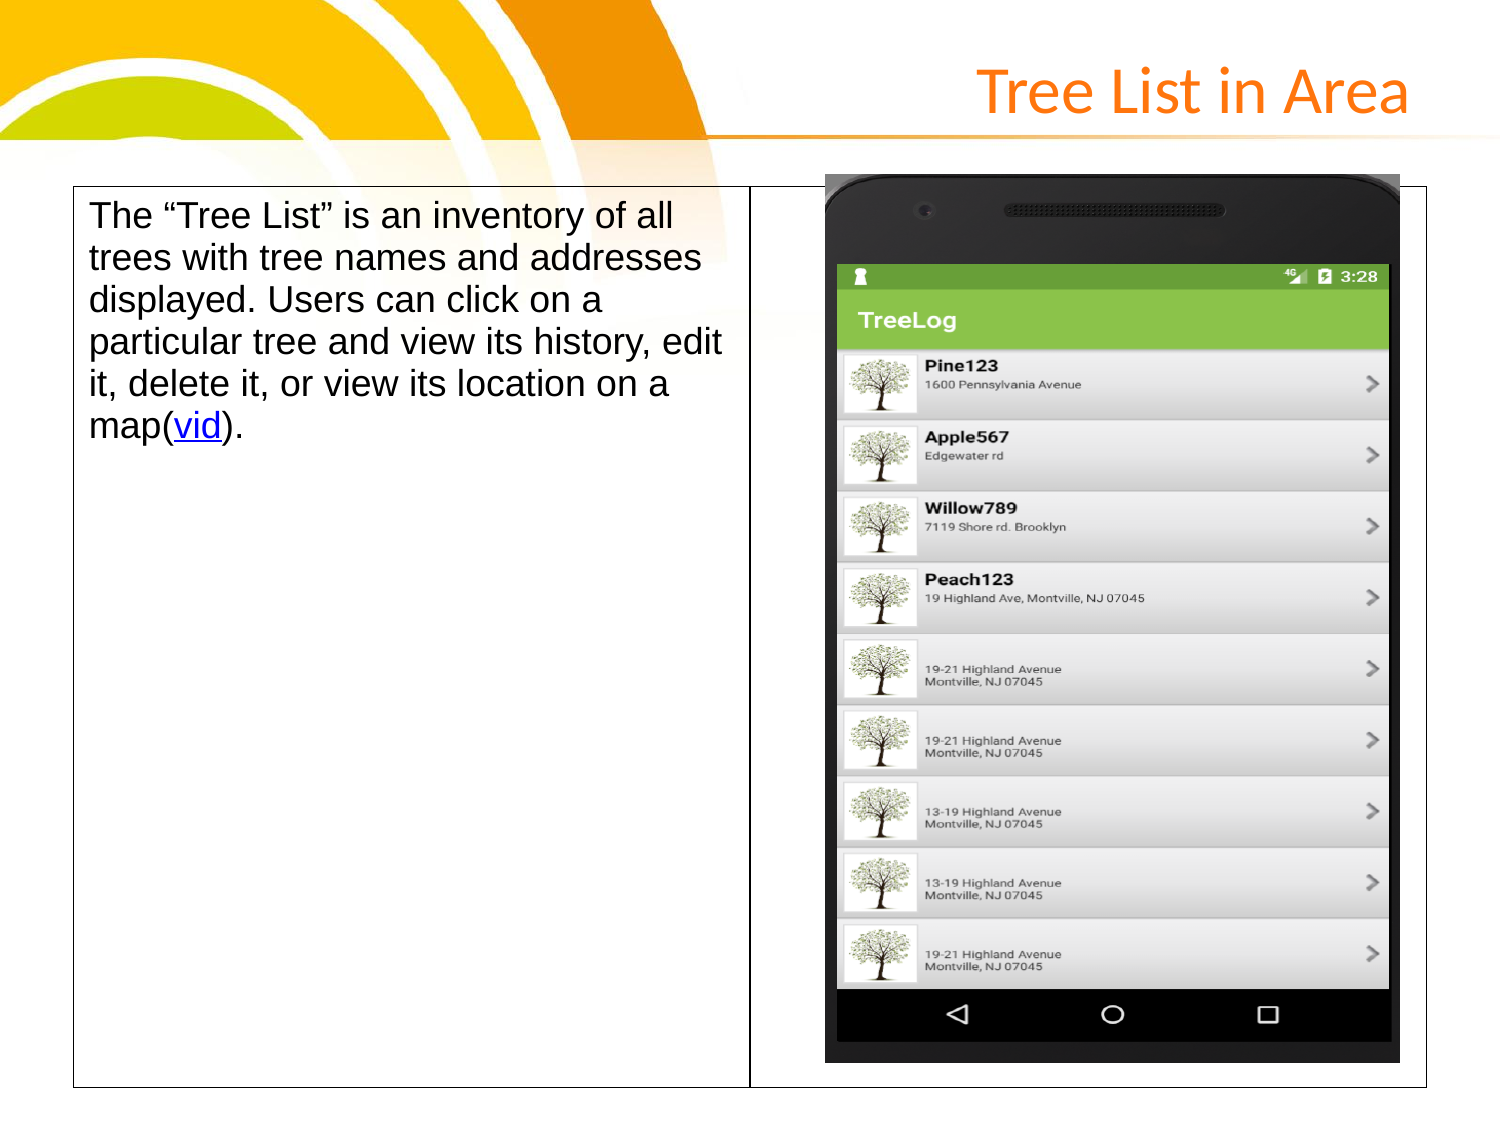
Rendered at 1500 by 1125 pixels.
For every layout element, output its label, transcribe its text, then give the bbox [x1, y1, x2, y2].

table_header The “Tree List” is an inventory of all trees with tree names and addresses displayed. Users can click on a particular tree and view its history, edit it, delete it, or view its location on a map(vid). [74, 187, 749, 1087]
table_header [751, 187, 1426, 1087]
picture [0, 0, 1500, 1125]
title Tree List in Area [73, 36, 1427, 137]
